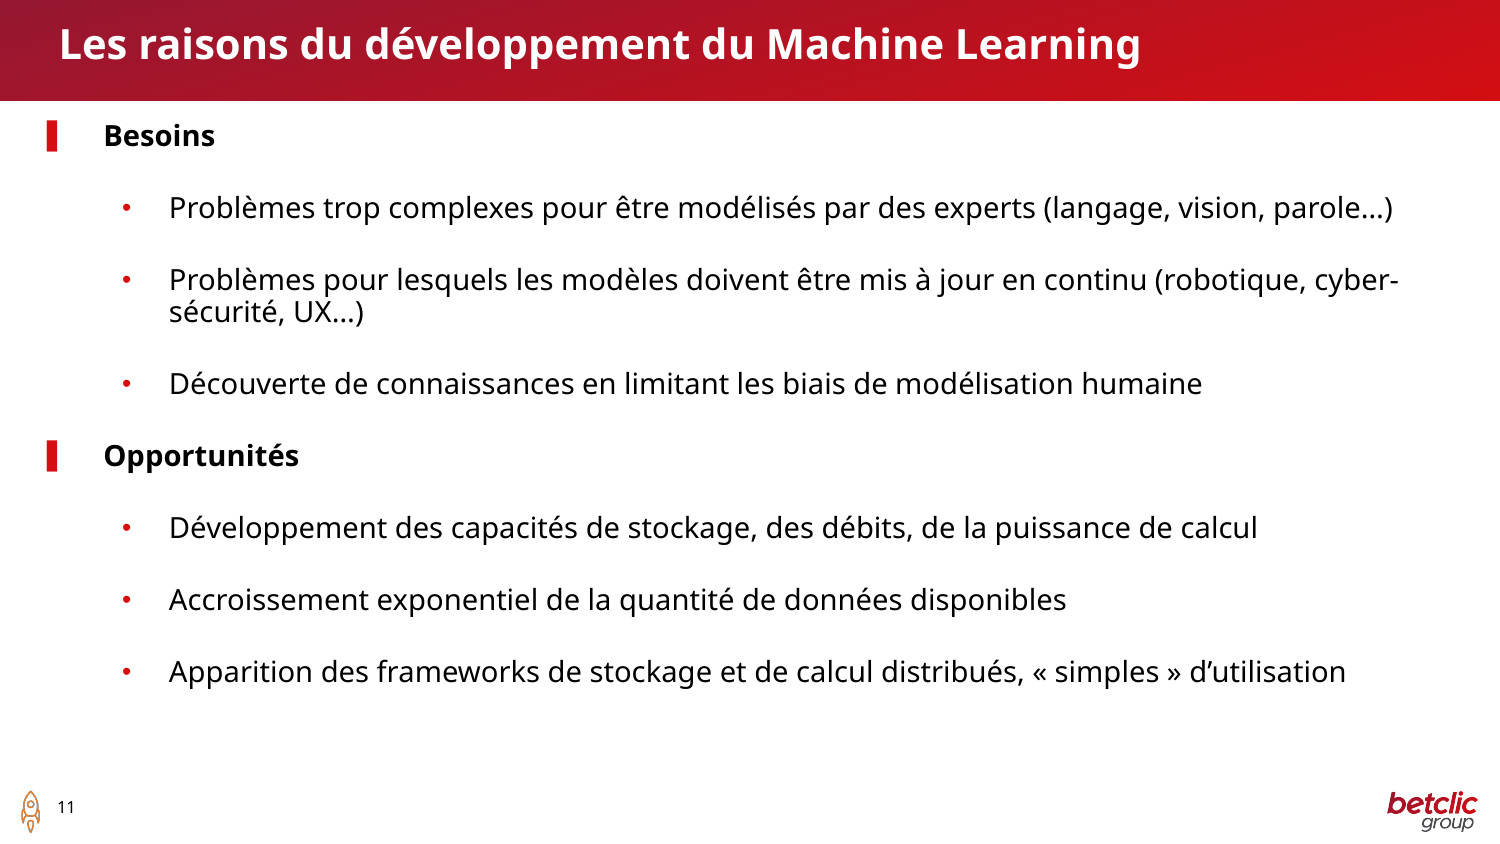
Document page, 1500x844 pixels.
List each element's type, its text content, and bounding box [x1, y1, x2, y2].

text_box Les raisons du développement du Machine Learning [43, 0, 1467, 93]
picture [1387, 791, 1478, 832]
picture [22, 791, 40, 833]
text_box Besoins Problèmes trop complexes pour être modélisés par des experts (langage, vision, parole…) Problèmes pour lesquels les modèles doivent être mis à jour en continu (robotique, cyber-sécurité, UX…) Découverte de connaissances en limitant les biais de modélisation humaine Opportunités Développement des capacités de stockage, des débits, de la puissance de calcul Accroissement exponentiel de la quantité de données disponibles Apparition des frameworks de stockage et de calcul distribués, « simples » d’utilisation [29, 114, 1467, 760]
